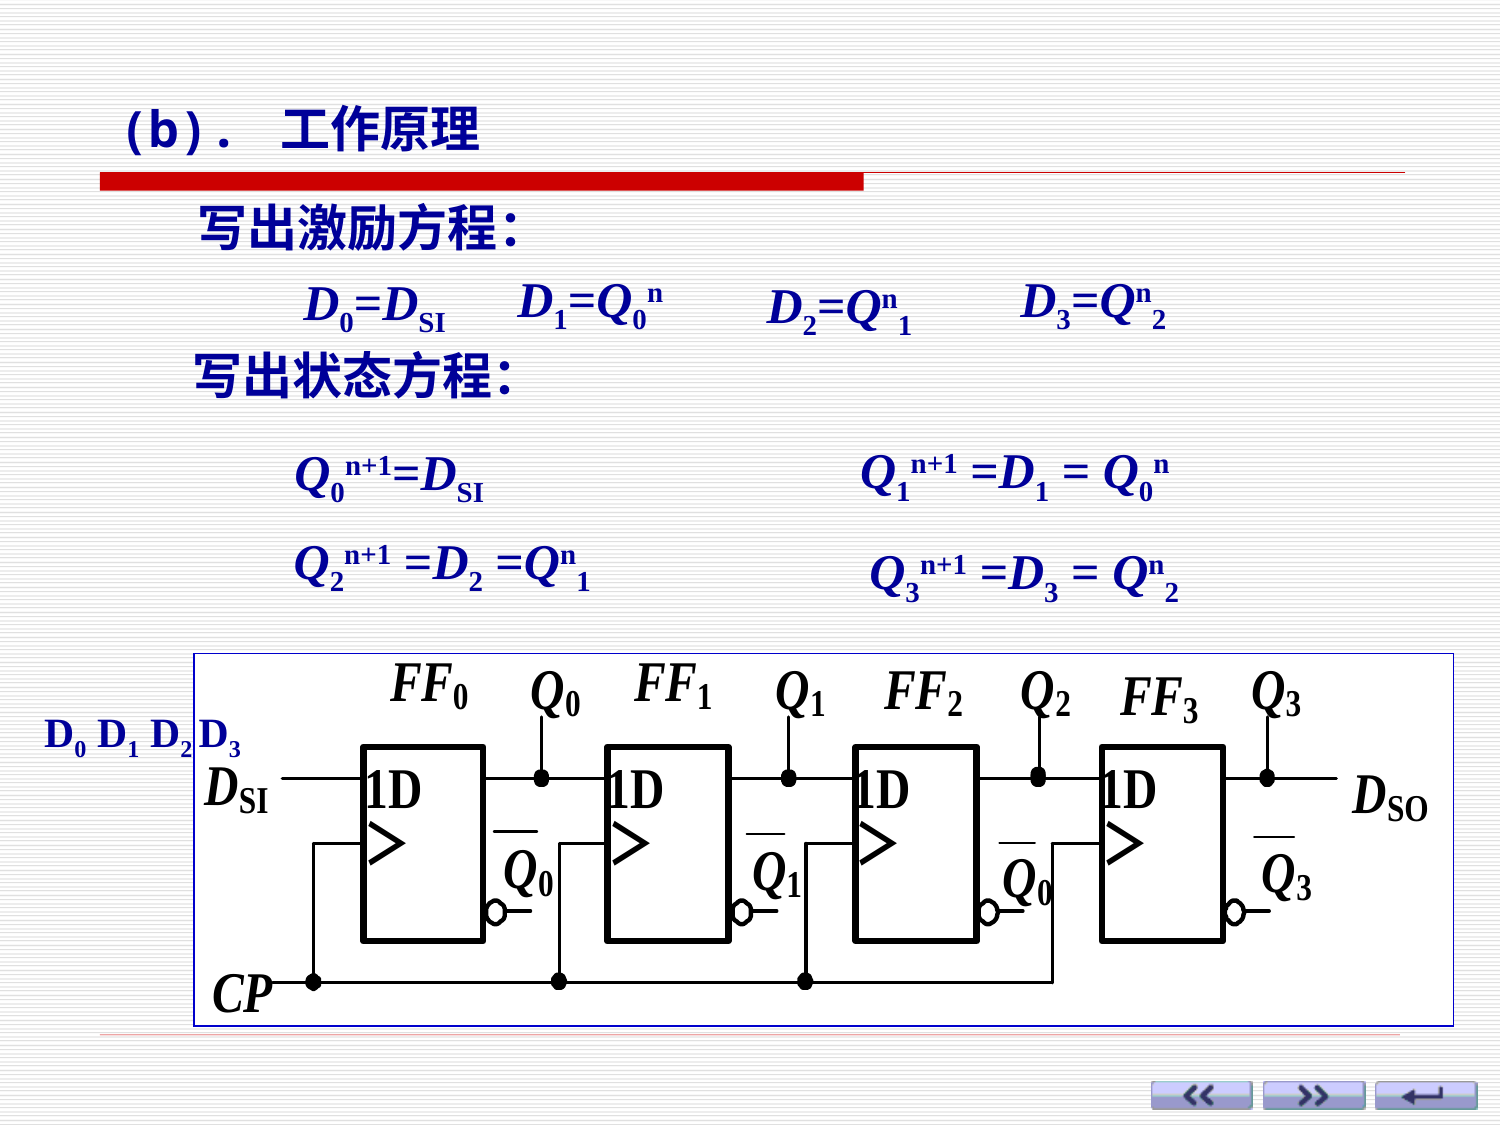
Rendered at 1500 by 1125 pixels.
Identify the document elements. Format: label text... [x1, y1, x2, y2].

text_box Q2n+1 =D2 =Qn1 [278, 522, 768, 607]
text_box Q1n+1 =D1 = Q0n [845, 432, 1317, 517]
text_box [194, 654, 1453, 1026]
text_box Q3n+1 =D3 = Qn2 [854, 533, 1382, 617]
text_box Q0n+1=DSI [279, 433, 584, 518]
text_box 写出激励方程： [183, 196, 761, 280]
text_box 写出状态方程： [178, 344, 638, 428]
picture [0, 0, 1500, 1125]
text_box (b). 工作原理 [104, 90, 1061, 165]
text_box D3=Qn2 [1005, 260, 1241, 345]
text_box D1=Q0n [521, 280, 729, 345]
text_box D2=Qn1 [751, 266, 987, 351]
text_box D0=DSI [288, 280, 521, 344]
text_box D0 D1 D2 D3 [29, 698, 194, 771]
